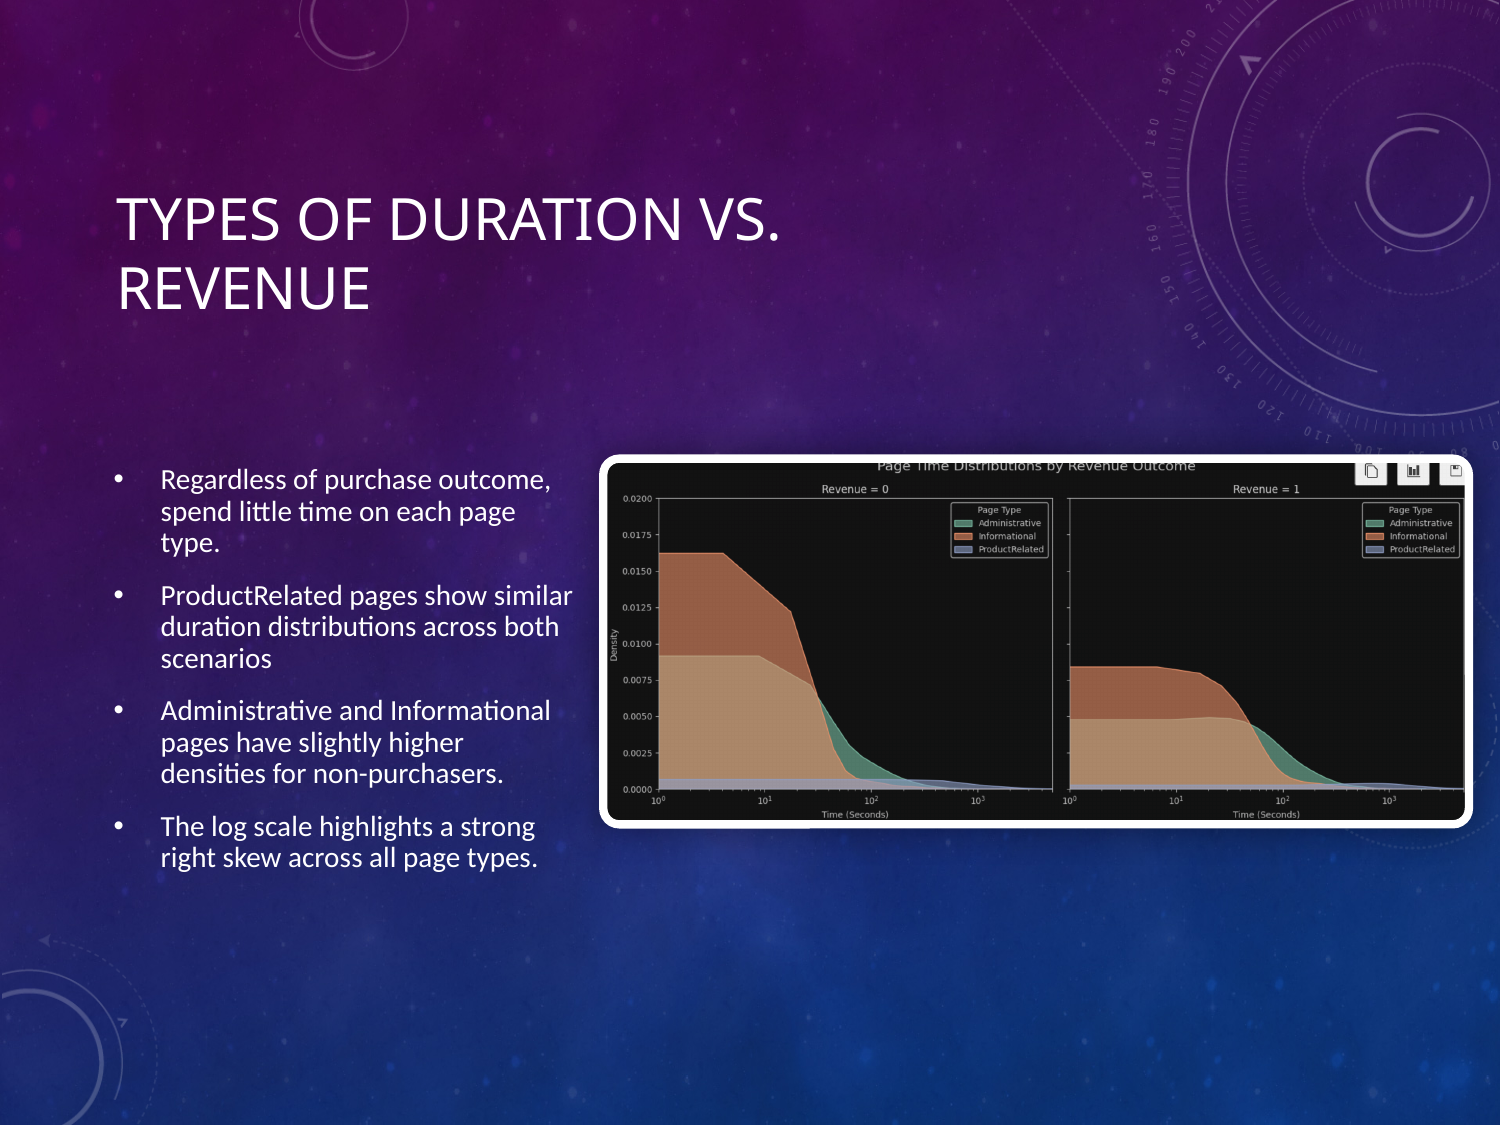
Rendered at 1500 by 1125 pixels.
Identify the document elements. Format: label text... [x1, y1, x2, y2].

title Types of Duration vs. Revenue [101, 132, 1050, 371]
list Regardless of purchase outcome, spend little time on each page type. ProductRelated pages show similar duration distributions across both scenarios Administrative and Informational pages have slightly higher densities for non-purchasers. The log scale highlights a strong right skew across all page types. [98, 370, 592, 968]
picture [0, 0, 1500, 1125]
